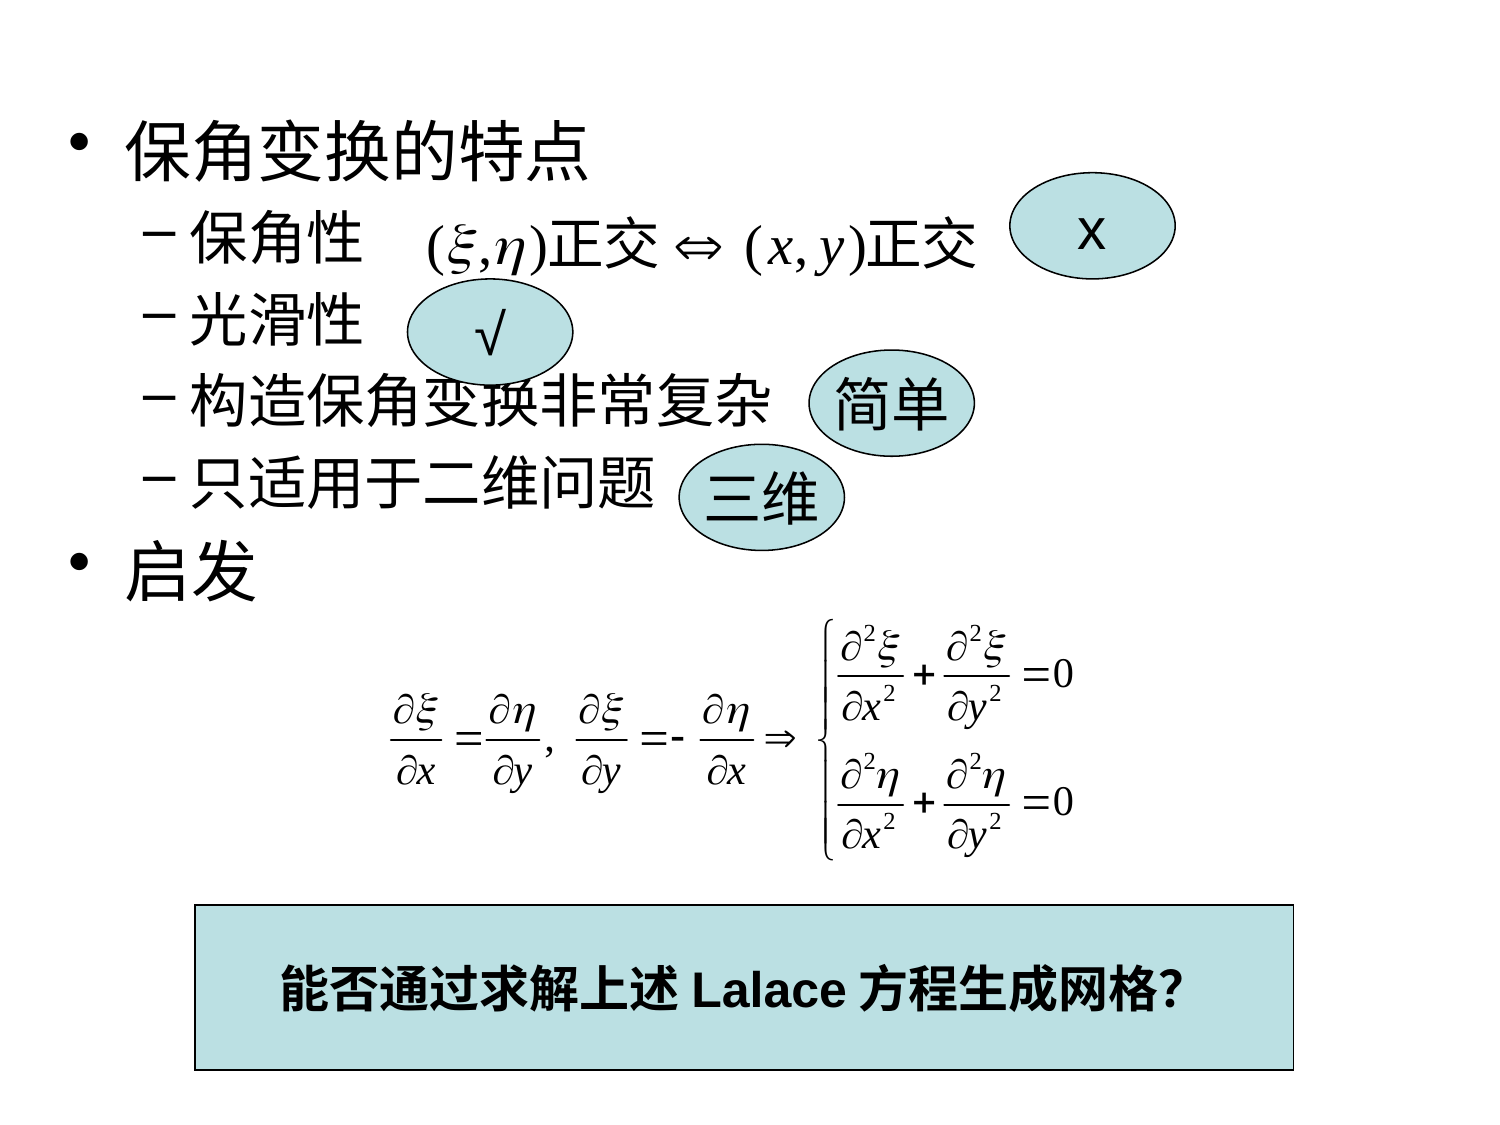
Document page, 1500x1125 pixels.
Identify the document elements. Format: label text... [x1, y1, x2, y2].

text_box 能否通过求解上述Lalace方程生成网格？ [194, 904, 1294, 1071]
text_box √ [407, 296, 573, 386]
list 保角变换的特点 保角性 光滑性 构造保角变换非常复杂 只适用于二维问题 启发 [53, 546, 1404, 845]
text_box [383, 609, 1081, 872]
list 保角变换的特点 保角性 光滑性 构造保角变换非常复杂 只适用于二维问题 启发 [53, 101, 1404, 545]
text_box 三维 [679, 444, 845, 551]
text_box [418, 207, 987, 288]
text_box 简单 [809, 350, 975, 457]
text_box x [1009, 172, 1176, 279]
